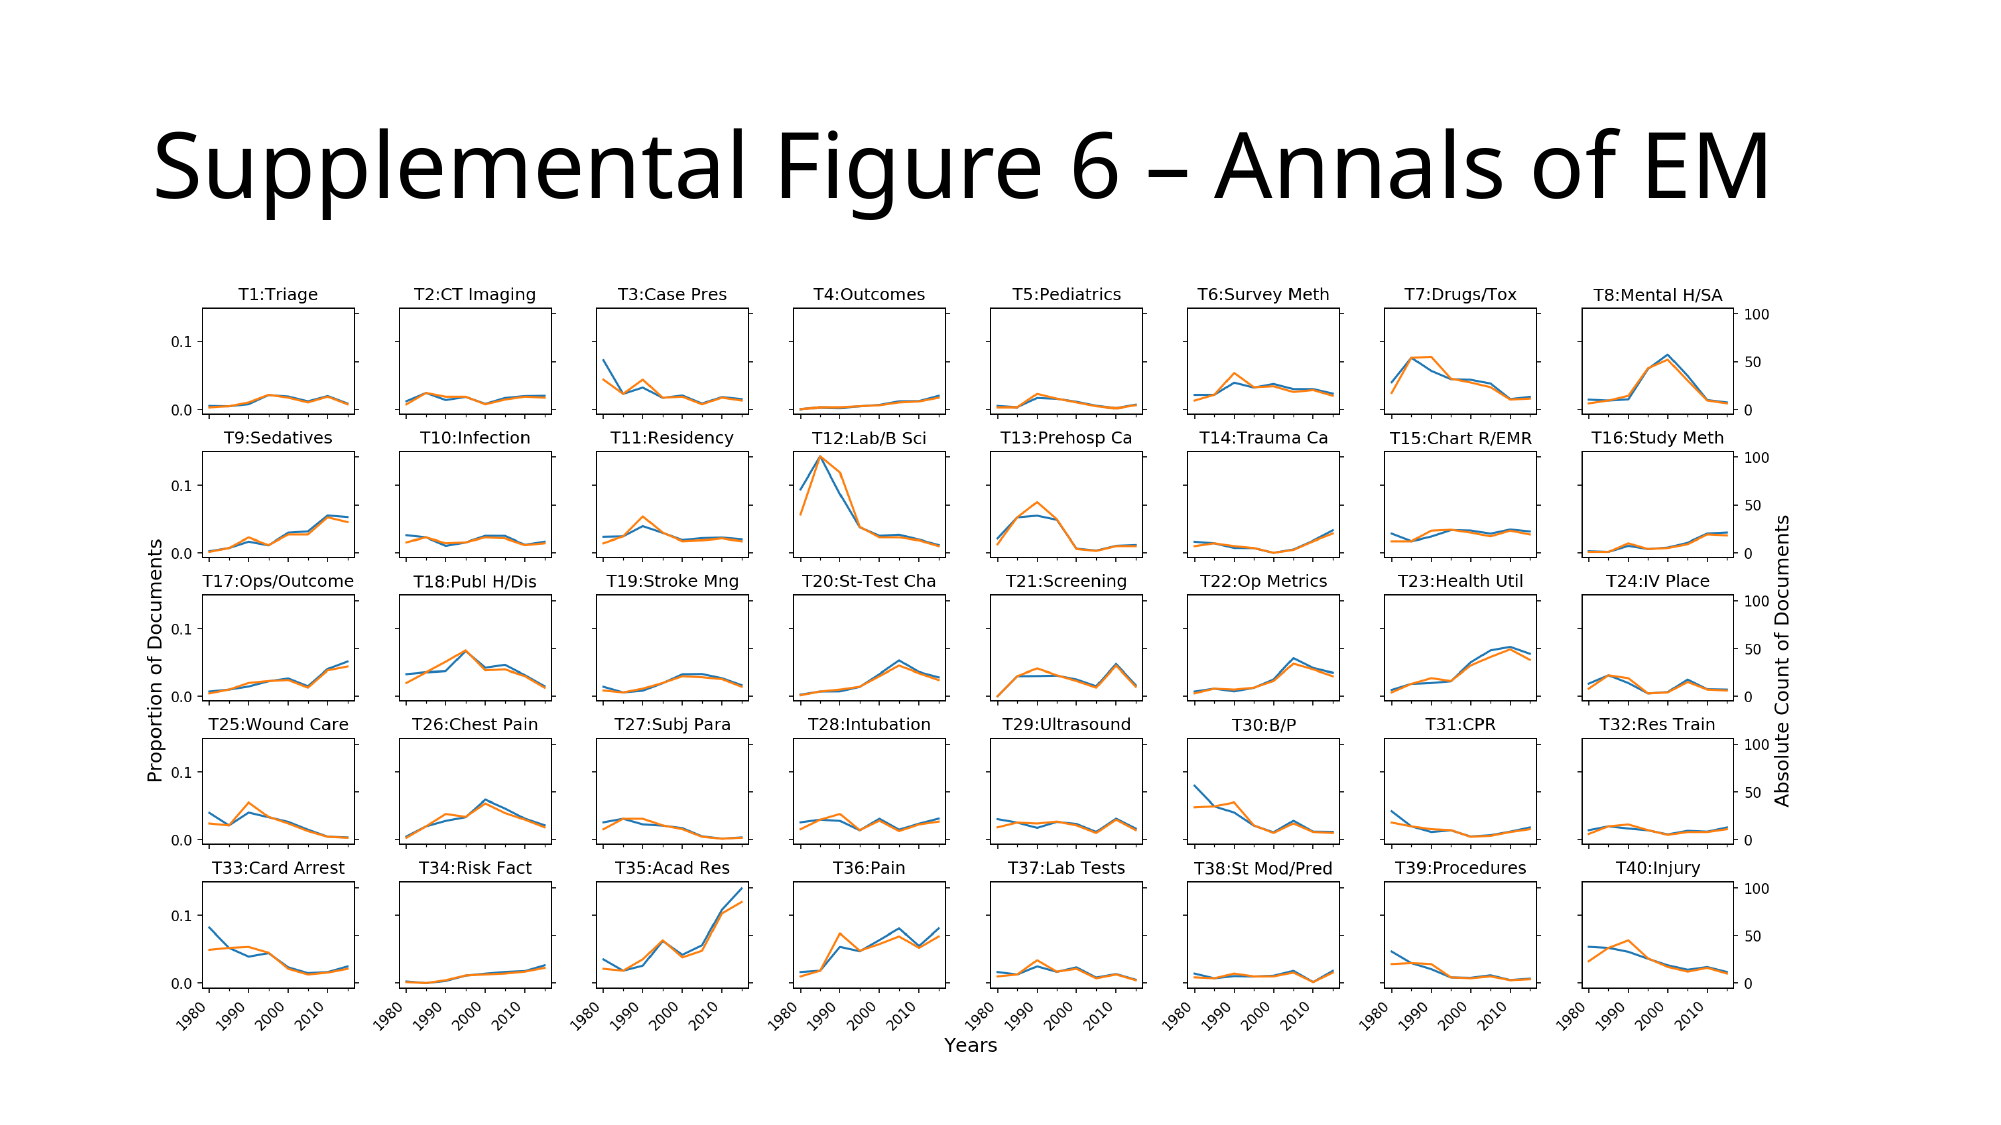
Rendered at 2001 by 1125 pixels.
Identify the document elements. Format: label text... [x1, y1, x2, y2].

picture [137, 277, 1803, 1066]
title Supplemental Figure 6 – Annals of EM [137, 59, 1863, 278]
